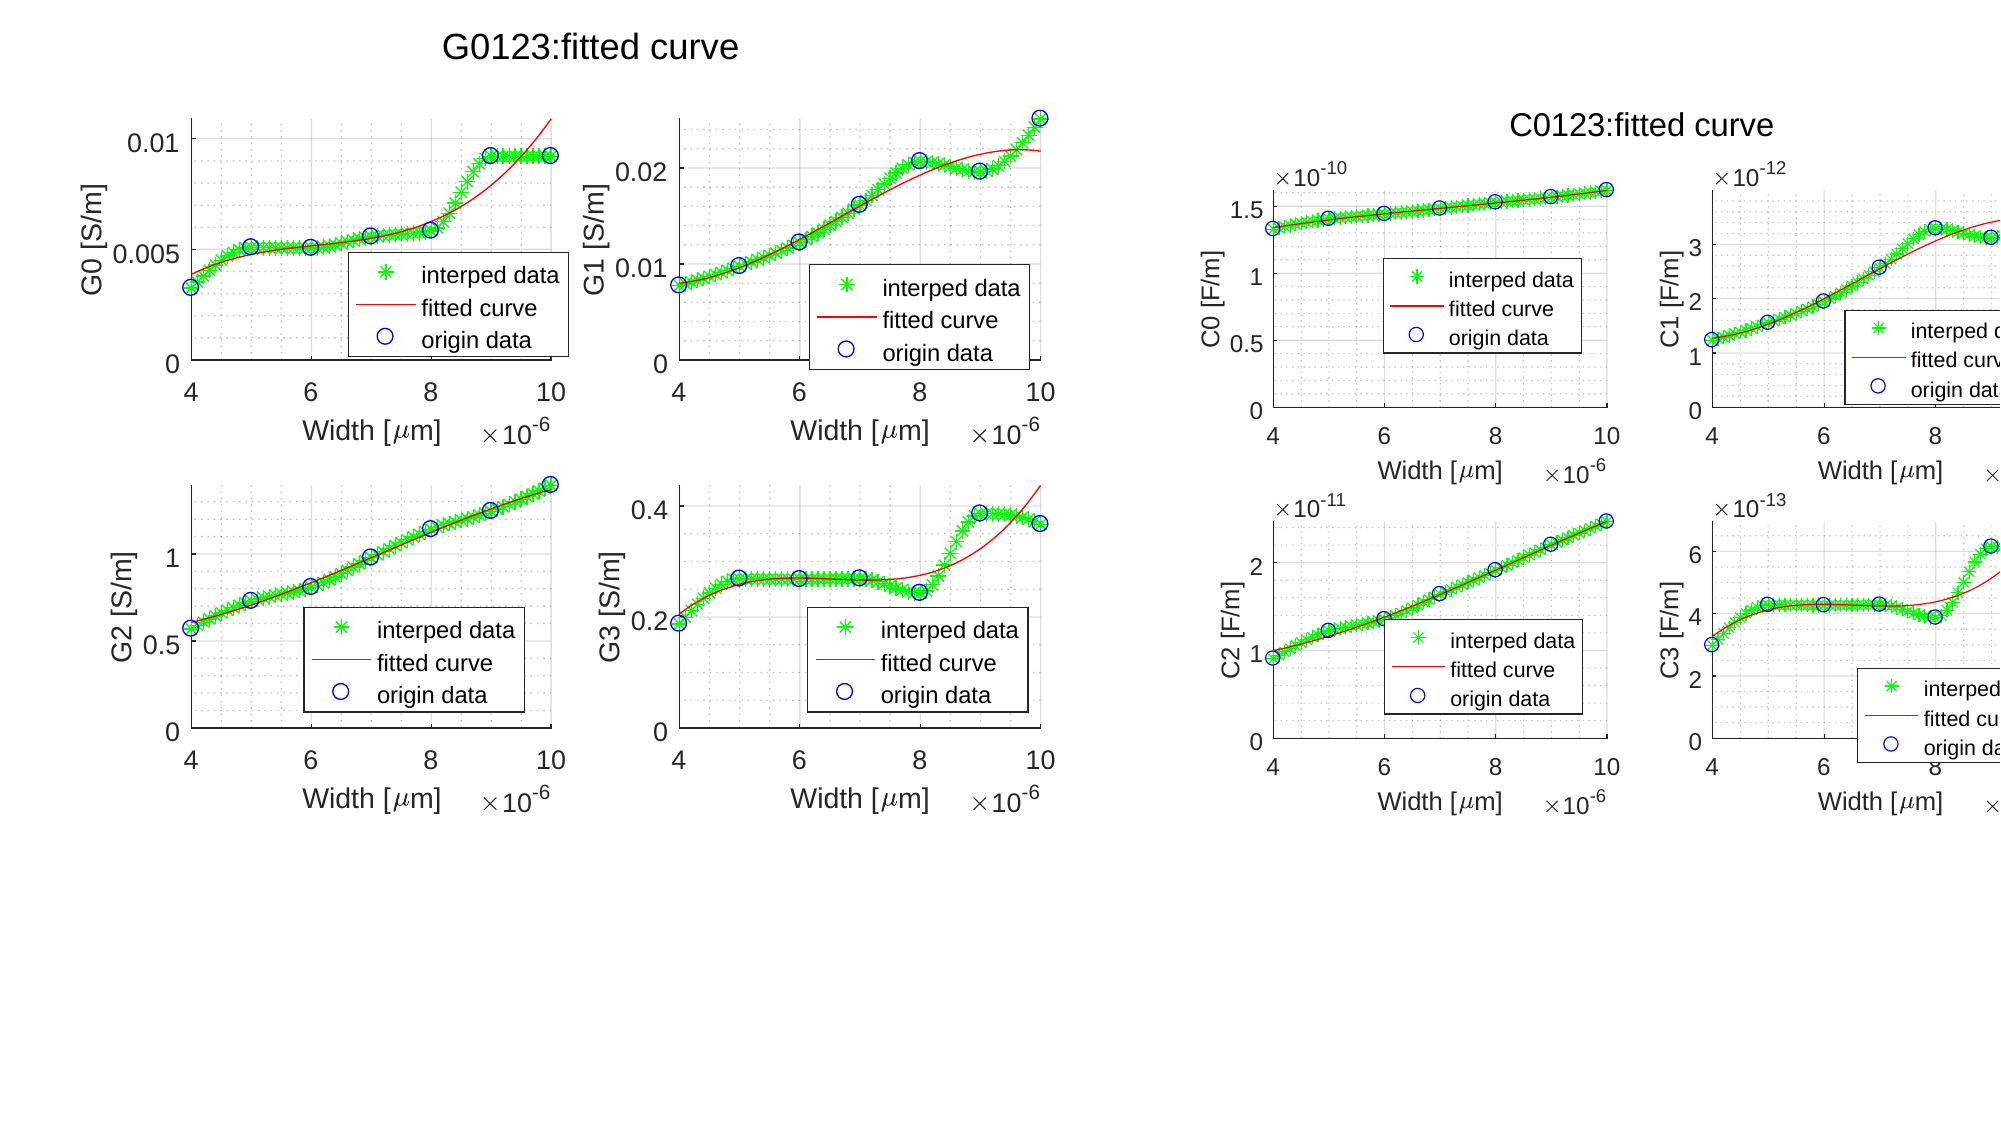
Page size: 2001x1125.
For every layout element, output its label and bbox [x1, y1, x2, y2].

picture [36, 0, 2000, 831]
